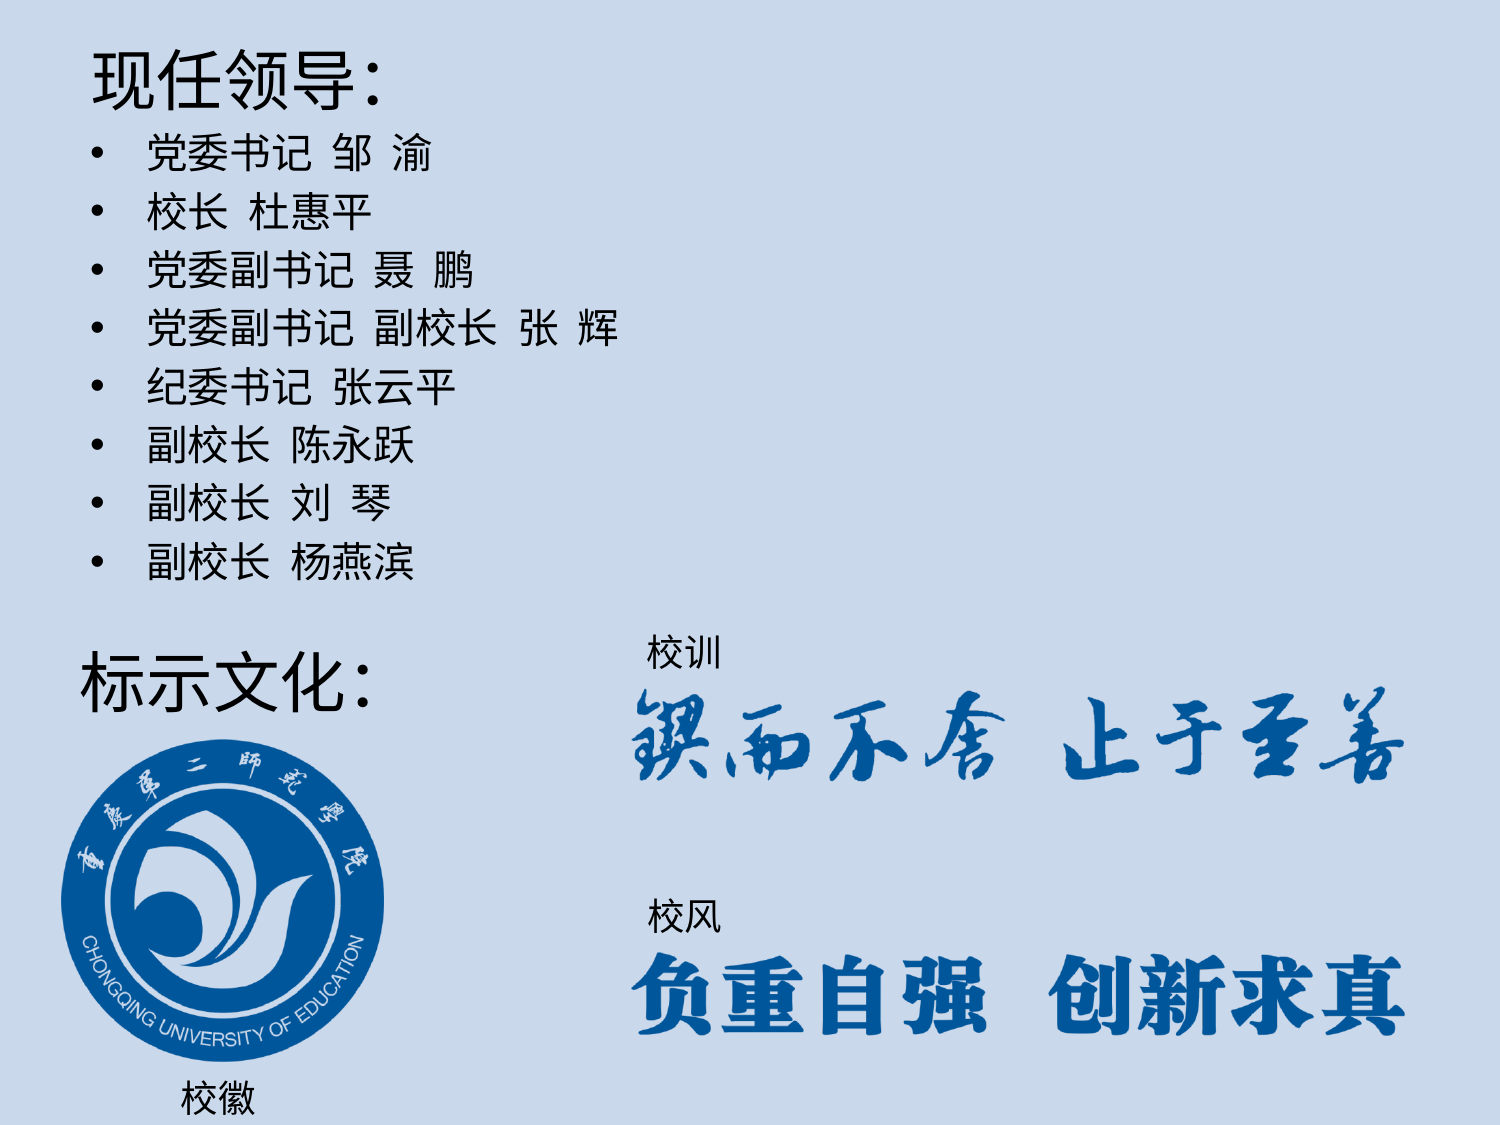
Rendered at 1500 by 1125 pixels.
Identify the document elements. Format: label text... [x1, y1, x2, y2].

text_box 校徽 [166, 1070, 279, 1125]
list 现任领导： 党委书记 邹 渝 校长 杜惠平 党委副书记 聂 鹏 党委副书记 副校长 张 辉 纪委书记 张云平 副校长 陈永跃 副校长 刘 琴 副校长 杨燕滨 [75, 30, 1425, 669]
text_box 校训 [631, 621, 762, 682]
picture [60, 739, 384, 1063]
text_box 校风 [632, 885, 751, 946]
text_box 标示文化： [64, 633, 585, 773]
picture [631, 952, 1405, 1036]
picture [631, 686, 1404, 784]
